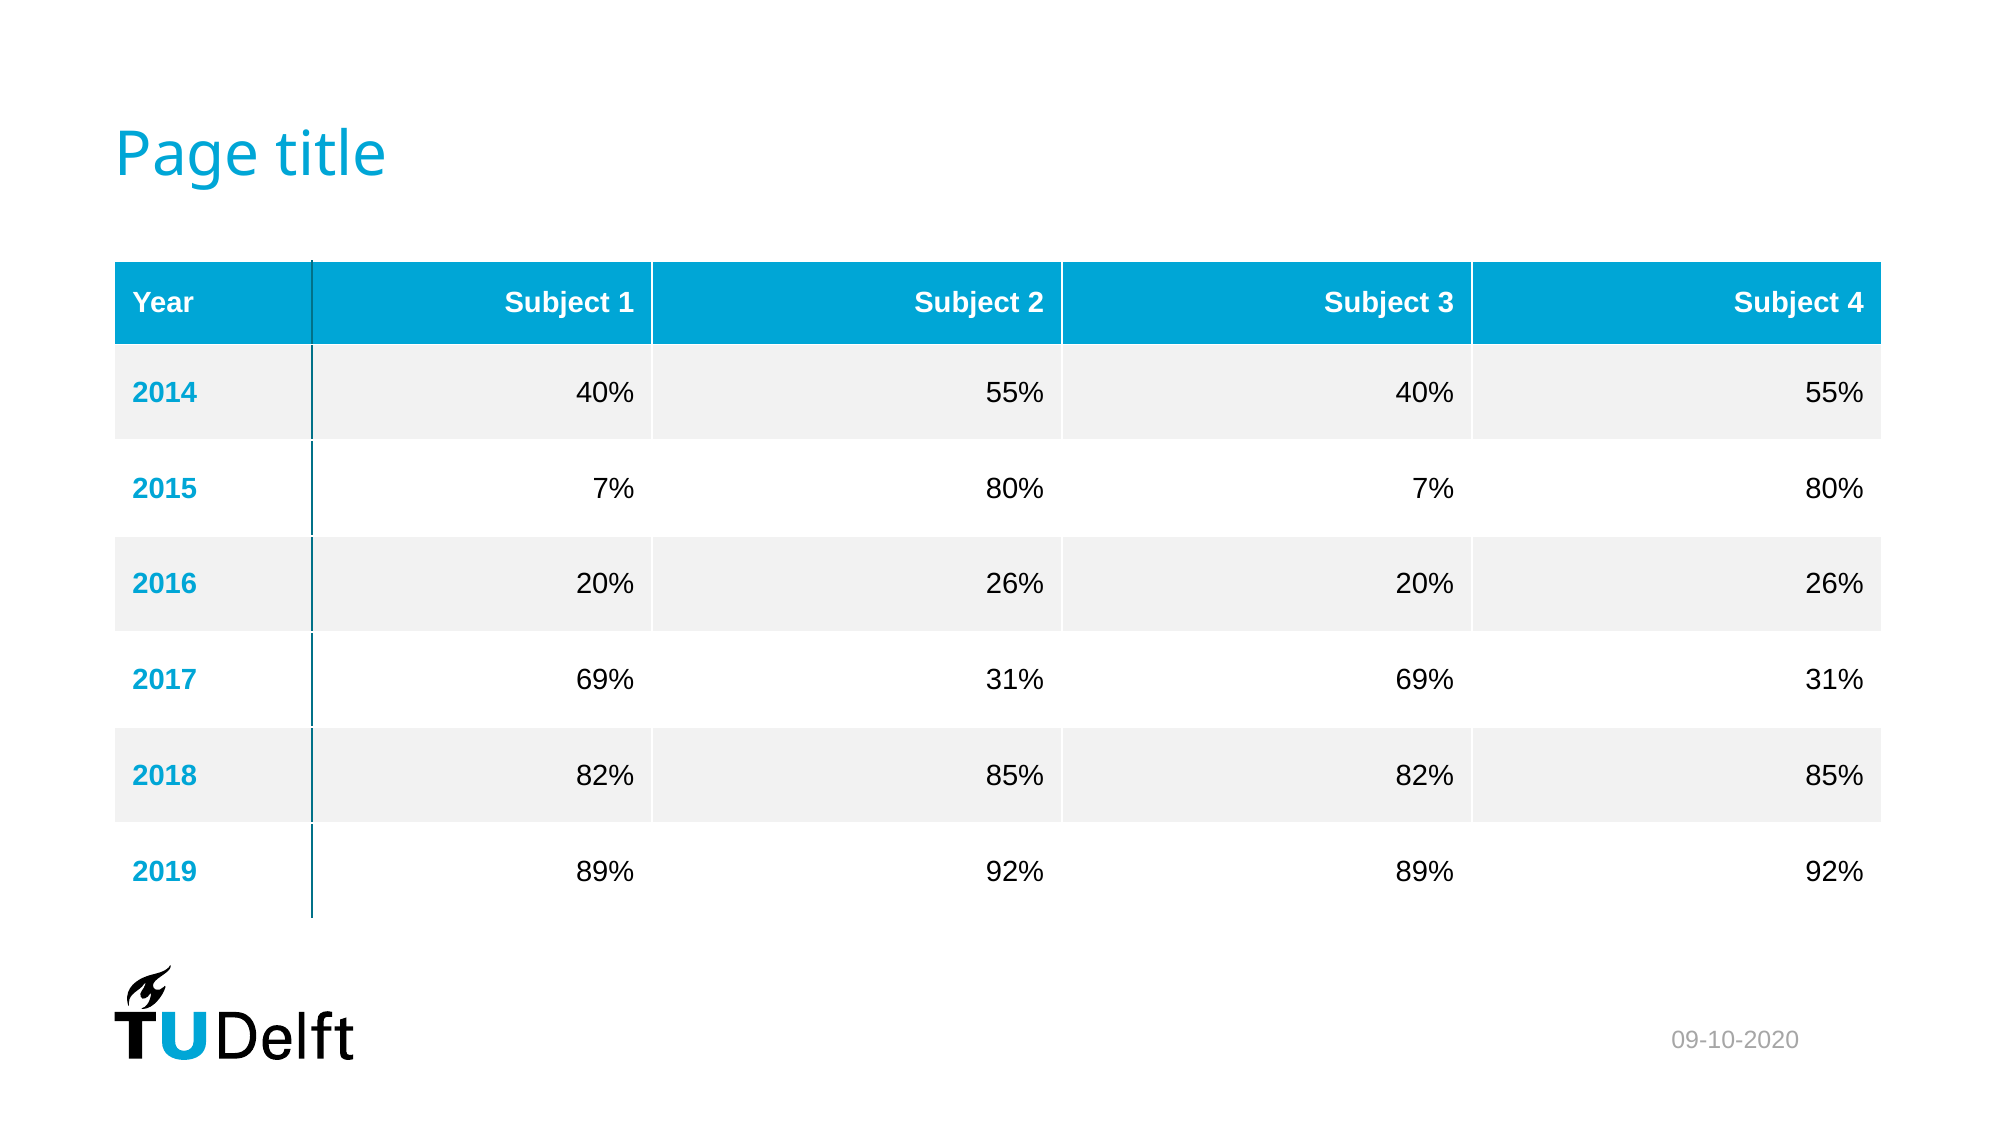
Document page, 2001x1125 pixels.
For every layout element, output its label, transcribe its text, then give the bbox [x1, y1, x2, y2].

table_cell 69% [1063, 633, 1471, 726]
table_cell 26% [653, 537, 1061, 631]
table_cell 40% [1063, 345, 1471, 439]
table_cell 85% [1473, 728, 1881, 822]
table_cell 20% [313, 537, 651, 631]
table_cell 31% [653, 633, 1061, 726]
title Page title [114, 121, 1883, 203]
table_cell 40% [313, 345, 651, 439]
table_cell 2015 [115, 441, 311, 535]
table_cell 2014 [115, 345, 311, 439]
table_header Year [115, 262, 311, 344]
table_cell 26% [1473, 537, 1881, 631]
table_cell 82% [313, 728, 651, 822]
table_header Subject 3 [1063, 262, 1471, 344]
table_header Subject 2 [653, 262, 1061, 344]
table_cell 92% [1473, 824, 1881, 918]
table_cell 20% [1063, 537, 1471, 631]
table_cell 80% [1473, 441, 1881, 535]
table_cell 2019 [115, 824, 311, 918]
table_cell 89% [1063, 824, 1471, 918]
table_cell 7% [1063, 441, 1471, 535]
table_cell 89% [313, 824, 651, 918]
table_cell 2016 [115, 537, 311, 631]
table_header Subject 1 [313, 262, 651, 344]
table_cell 2018 [115, 728, 311, 822]
table_cell 7% [313, 441, 651, 535]
table_cell 82% [1063, 728, 1471, 822]
table_cell 55% [1473, 345, 1881, 439]
text_box 09-10-2020 [1605, 1023, 1800, 1054]
table_cell 85% [653, 728, 1061, 822]
table_cell 31% [1473, 633, 1881, 726]
table_cell 2017 [115, 633, 311, 726]
table_cell 55% [653, 345, 1061, 439]
table_cell 69% [313, 633, 651, 726]
table_header Subject 4 [1473, 262, 1881, 344]
table_cell 92% [653, 824, 1061, 918]
table_cell 80% [653, 441, 1061, 535]
